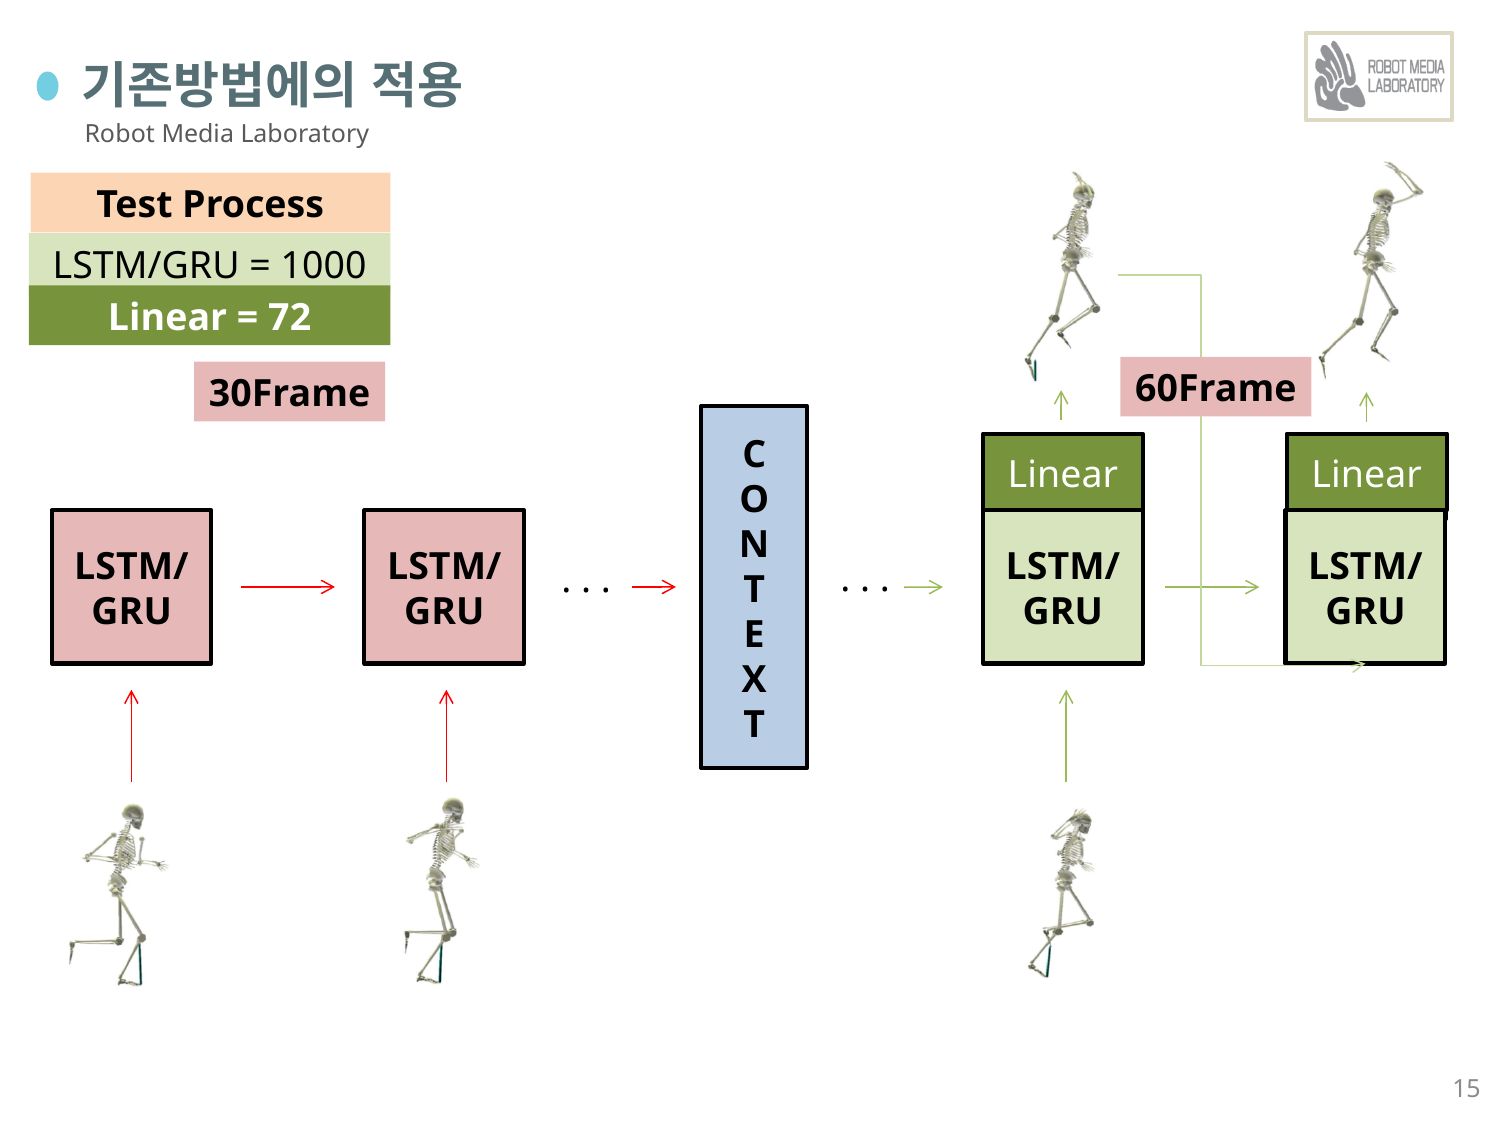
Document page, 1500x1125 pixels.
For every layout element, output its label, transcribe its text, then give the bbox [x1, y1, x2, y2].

text_box LSTM/GRU [981, 512, 1113, 666]
text_box 30Frame [194, 361, 386, 422]
text_box . . . [546, 547, 646, 608]
text_box Test Process [30, 172, 391, 233]
text_box Linear [981, 432, 1112, 512]
picture [1017, 798, 1115, 983]
slide_number 15 [1145, 1059, 1496, 1120]
text_box LSTM/GRU [362, 508, 526, 666]
text_box C O N T E X T [699, 404, 809, 770]
text_box LSTM/GRU [50, 508, 213, 666]
picture [394, 787, 486, 985]
picture [1316, 158, 1426, 393]
picture [56, 787, 176, 991]
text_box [1117, 274, 1366, 664]
text_box Linear [1370, 432, 1449, 512]
text_box Linear = 72 [28, 285, 391, 346]
text_box LSTM/GRU = 1000 [28, 233, 391, 285]
picture [1307, 34, 1451, 119]
picture [1015, 162, 1119, 388]
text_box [36, 45, 981, 154]
text_box LSTM/GRU [1369, 512, 1447, 666]
text_box . . . [825, 547, 925, 607]
